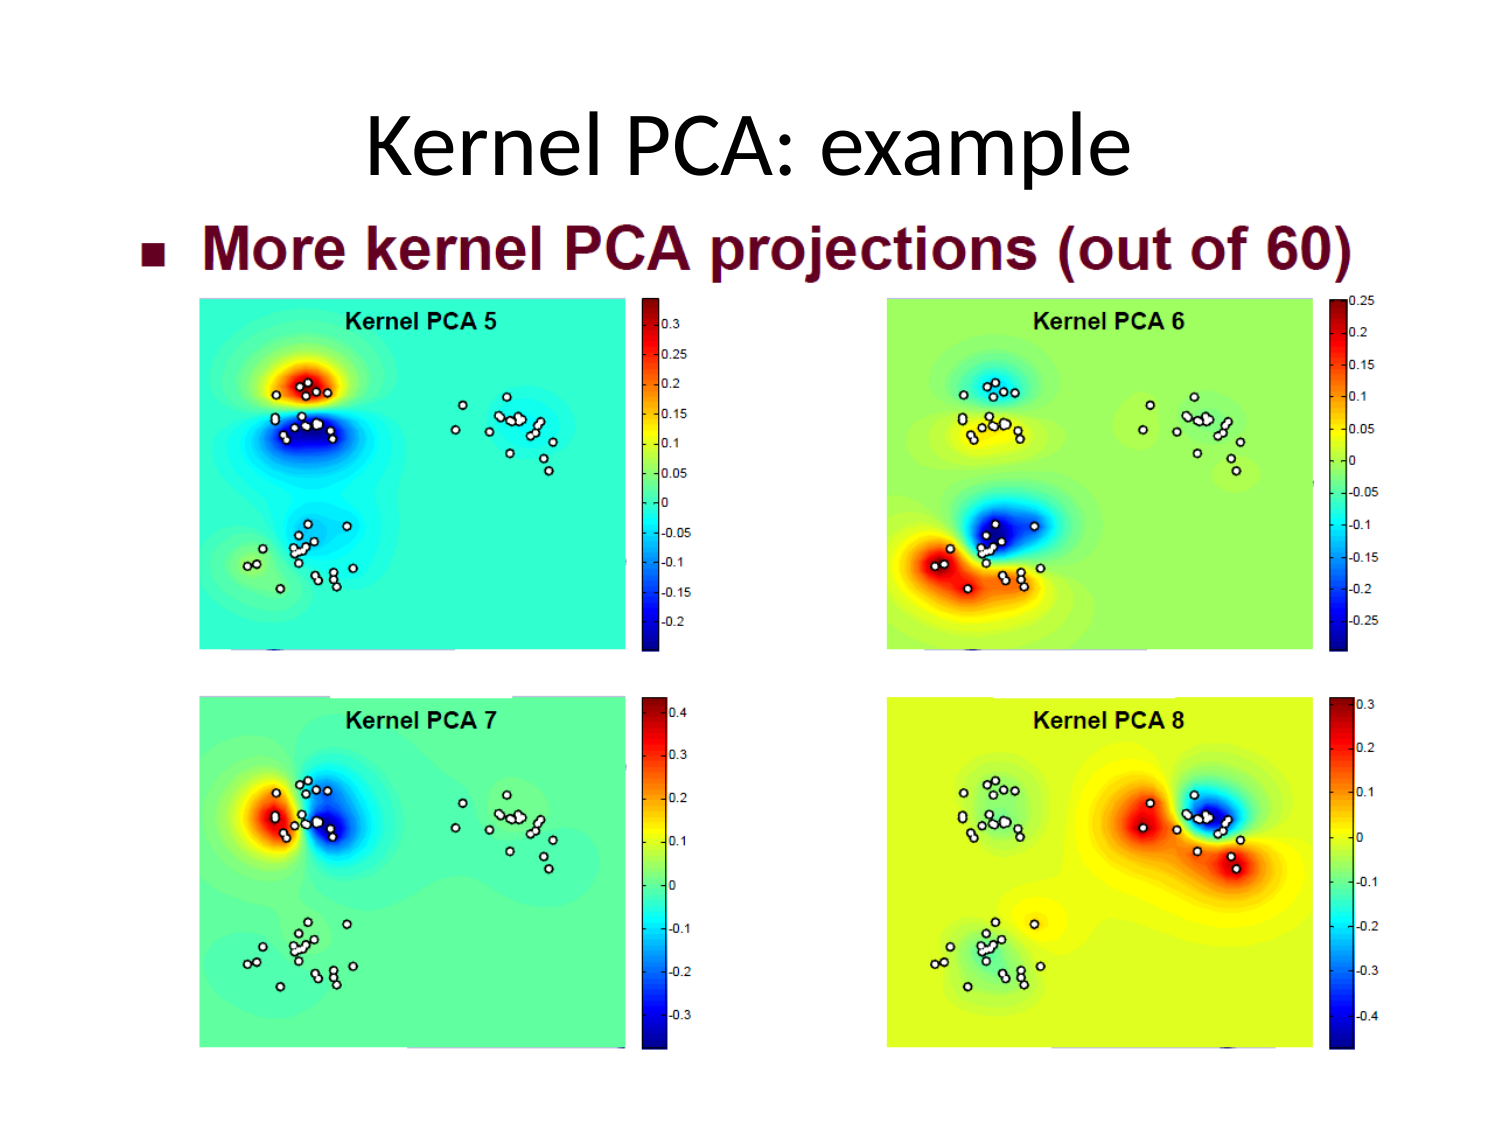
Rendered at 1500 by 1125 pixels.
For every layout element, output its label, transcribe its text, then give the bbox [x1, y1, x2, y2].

picture [133, 214, 1390, 1059]
title Kernel PCA: example [75, 45, 1425, 233]
